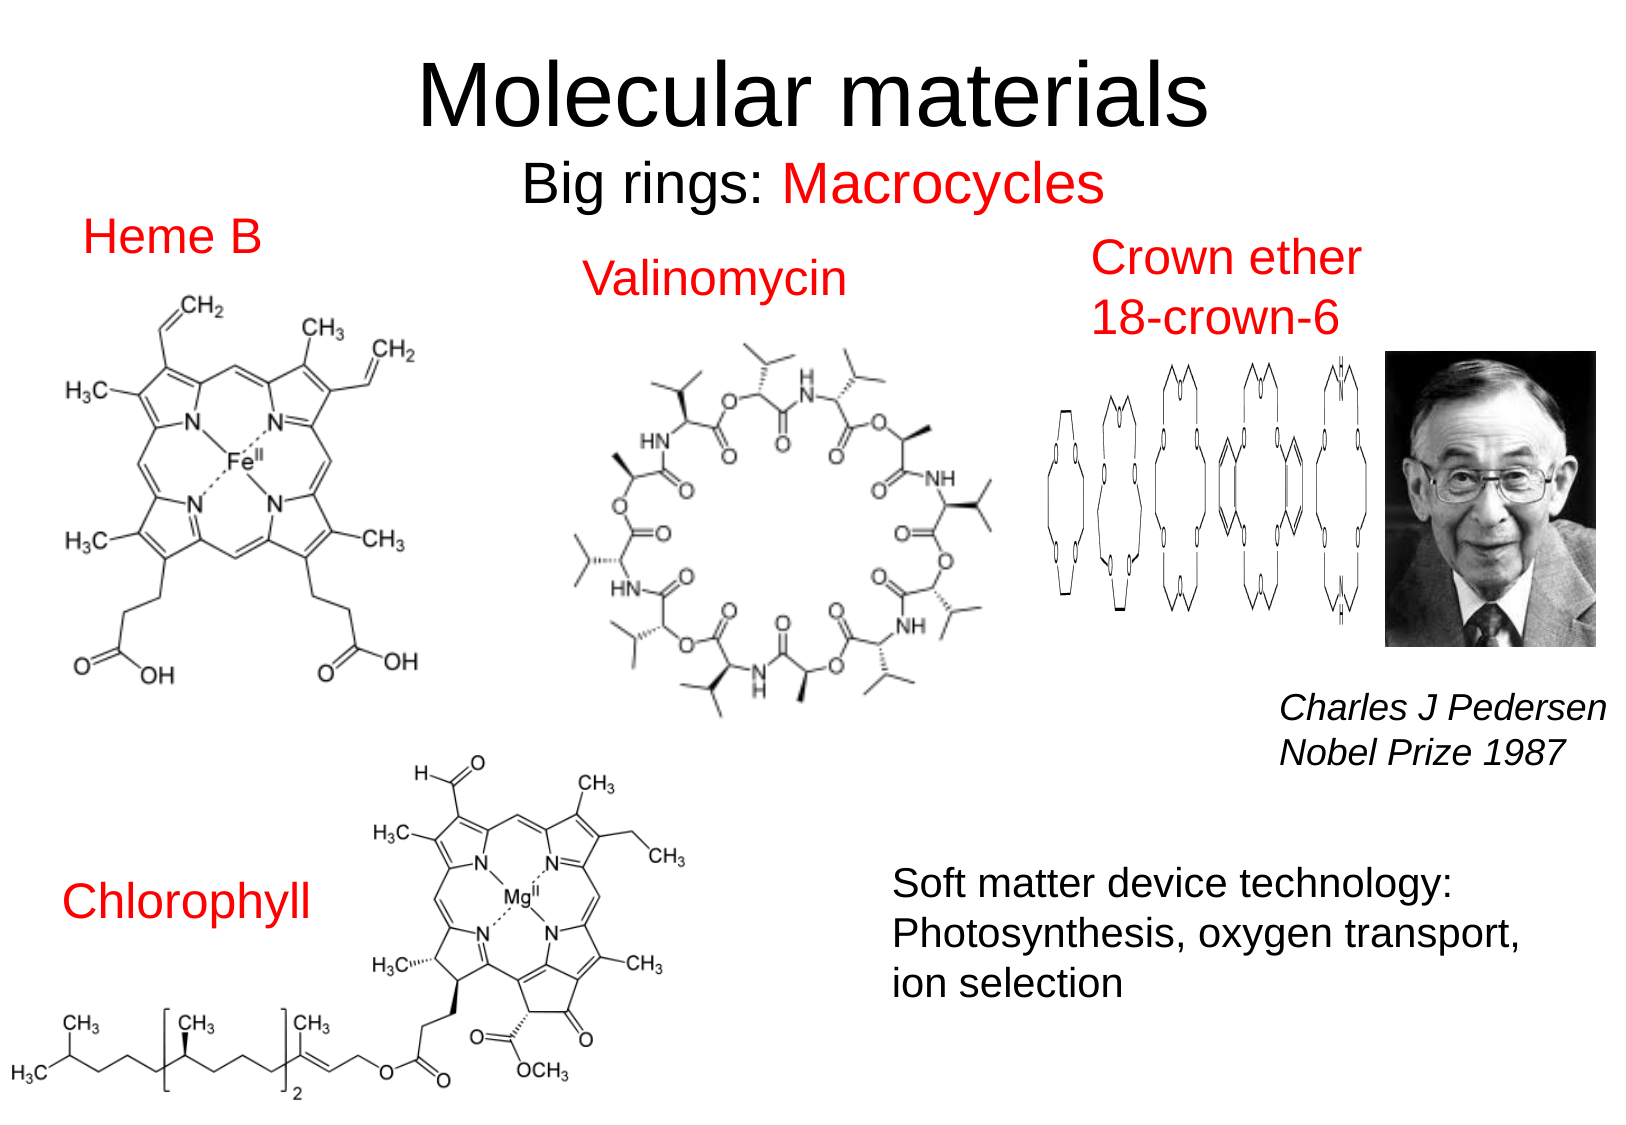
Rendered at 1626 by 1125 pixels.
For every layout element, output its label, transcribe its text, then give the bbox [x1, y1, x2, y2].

text_box Charles J Pedersen Nobel Prize 1987 [1264, 675, 1623, 780]
picture [1385, 351, 1596, 647]
picture [1, 744, 697, 1112]
picture [1047, 351, 1367, 629]
text_box Valinomycin [567, 238, 863, 313]
text_box Crown ether 18-crown-6 [1075, 216, 1378, 352]
text_box Heme B [67, 196, 278, 271]
picture [564, 333, 1003, 729]
title Molecular materials Big rings: Macrocycles [32, 30, 1596, 219]
text_box Soft matter device technology: Photosynthesis, oxygen transport, ion selection [877, 848, 1537, 1014]
picture [60, 290, 423, 690]
